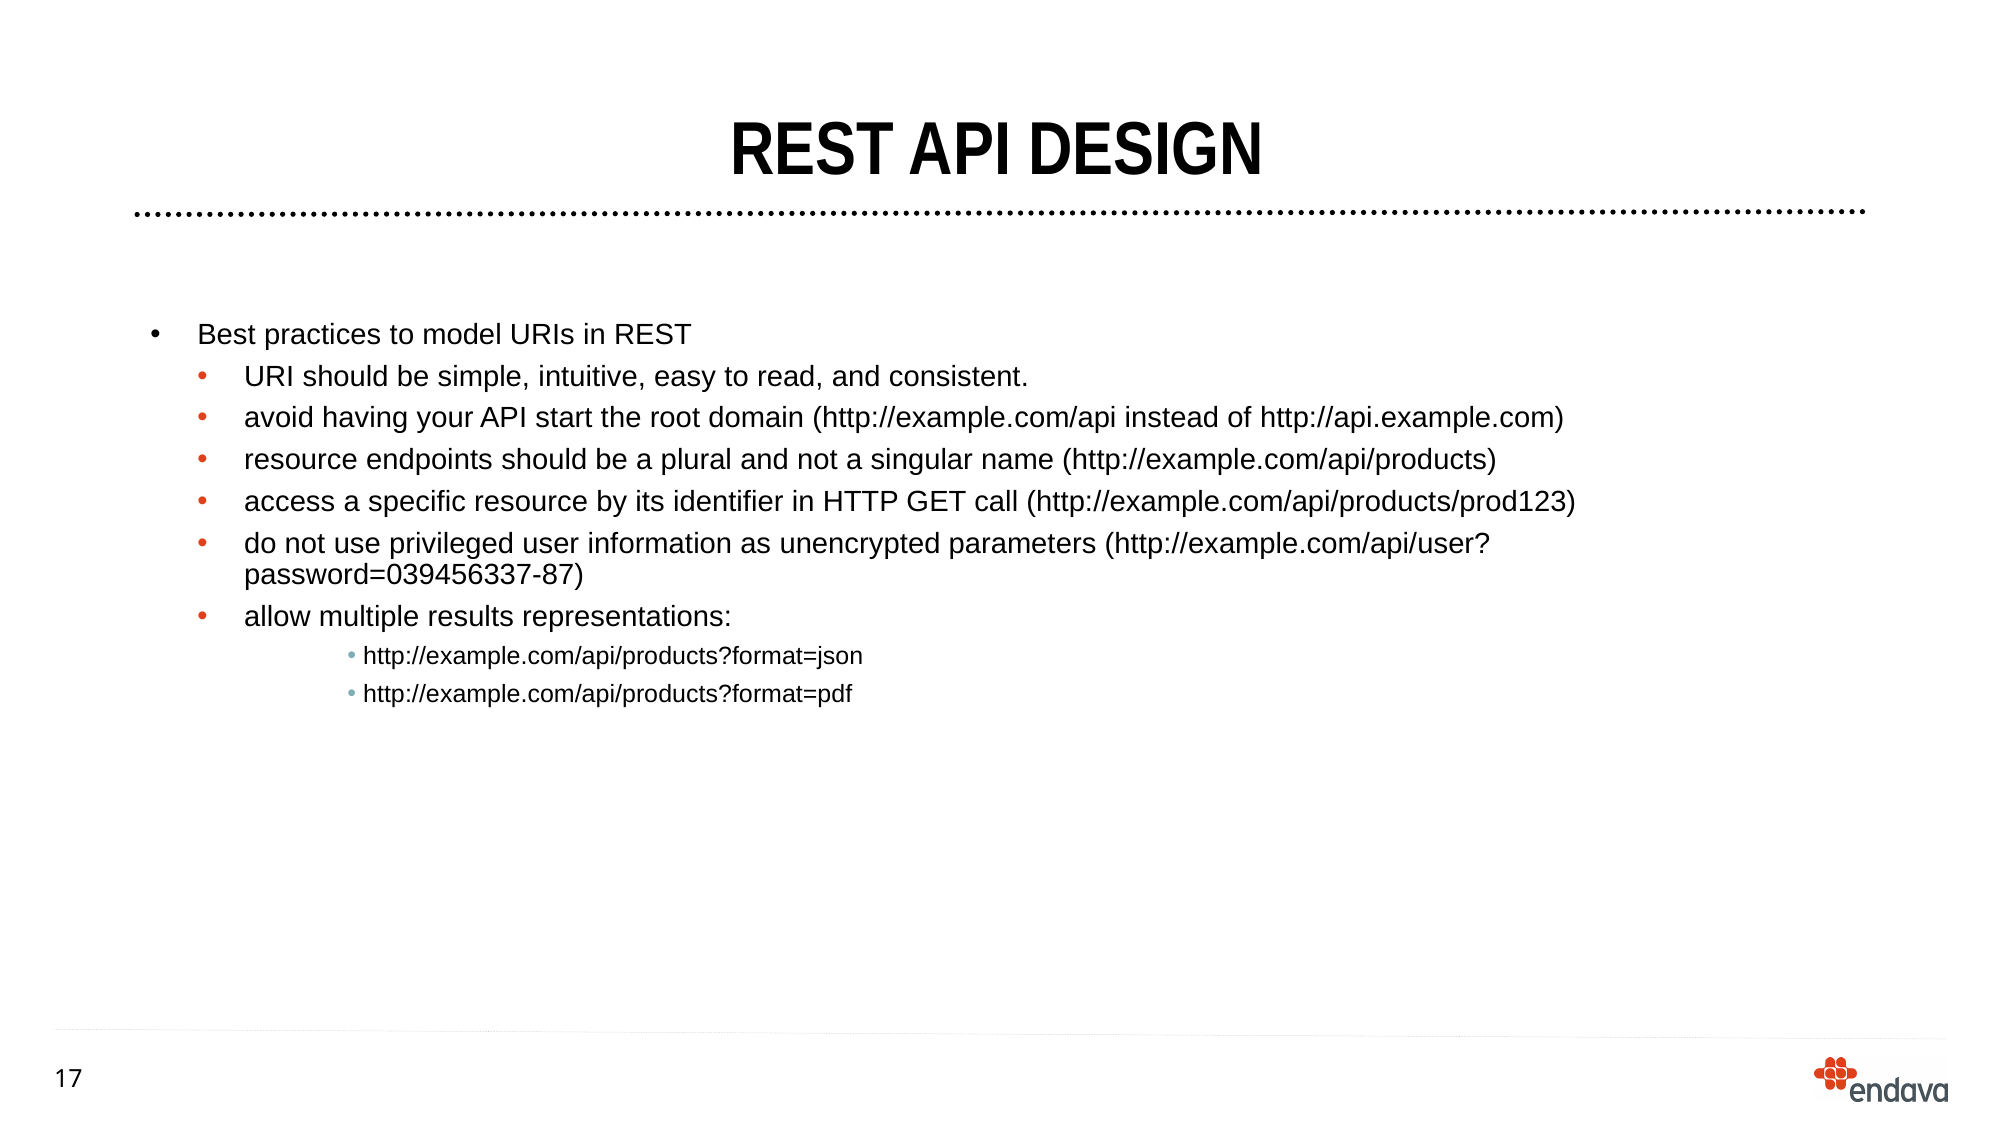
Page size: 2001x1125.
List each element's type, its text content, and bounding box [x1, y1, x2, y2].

picture [1814, 1057, 1948, 1102]
title Rest api design [198, 26, 1812, 195]
text_box Best practices to model URIs in REST URI should be simple, intuitive, easy to read, and consistent. avoid having your API start the root domain (http://example.com/api instead of http://api.example.com) resource endpoints should be a plural and not a singular name (http://example.com/api/products) access a specific resource by its identifier in HTTP GET call (http://example.com/api/products/prod123) do not use privileged user information as unencrypted parameters (http://example.com/api/user?password=039456337-87) allow multiple results representations: http://example.com/api/products?format=json http://example.com/api/products?format=pdf [150, 308, 1723, 771]
